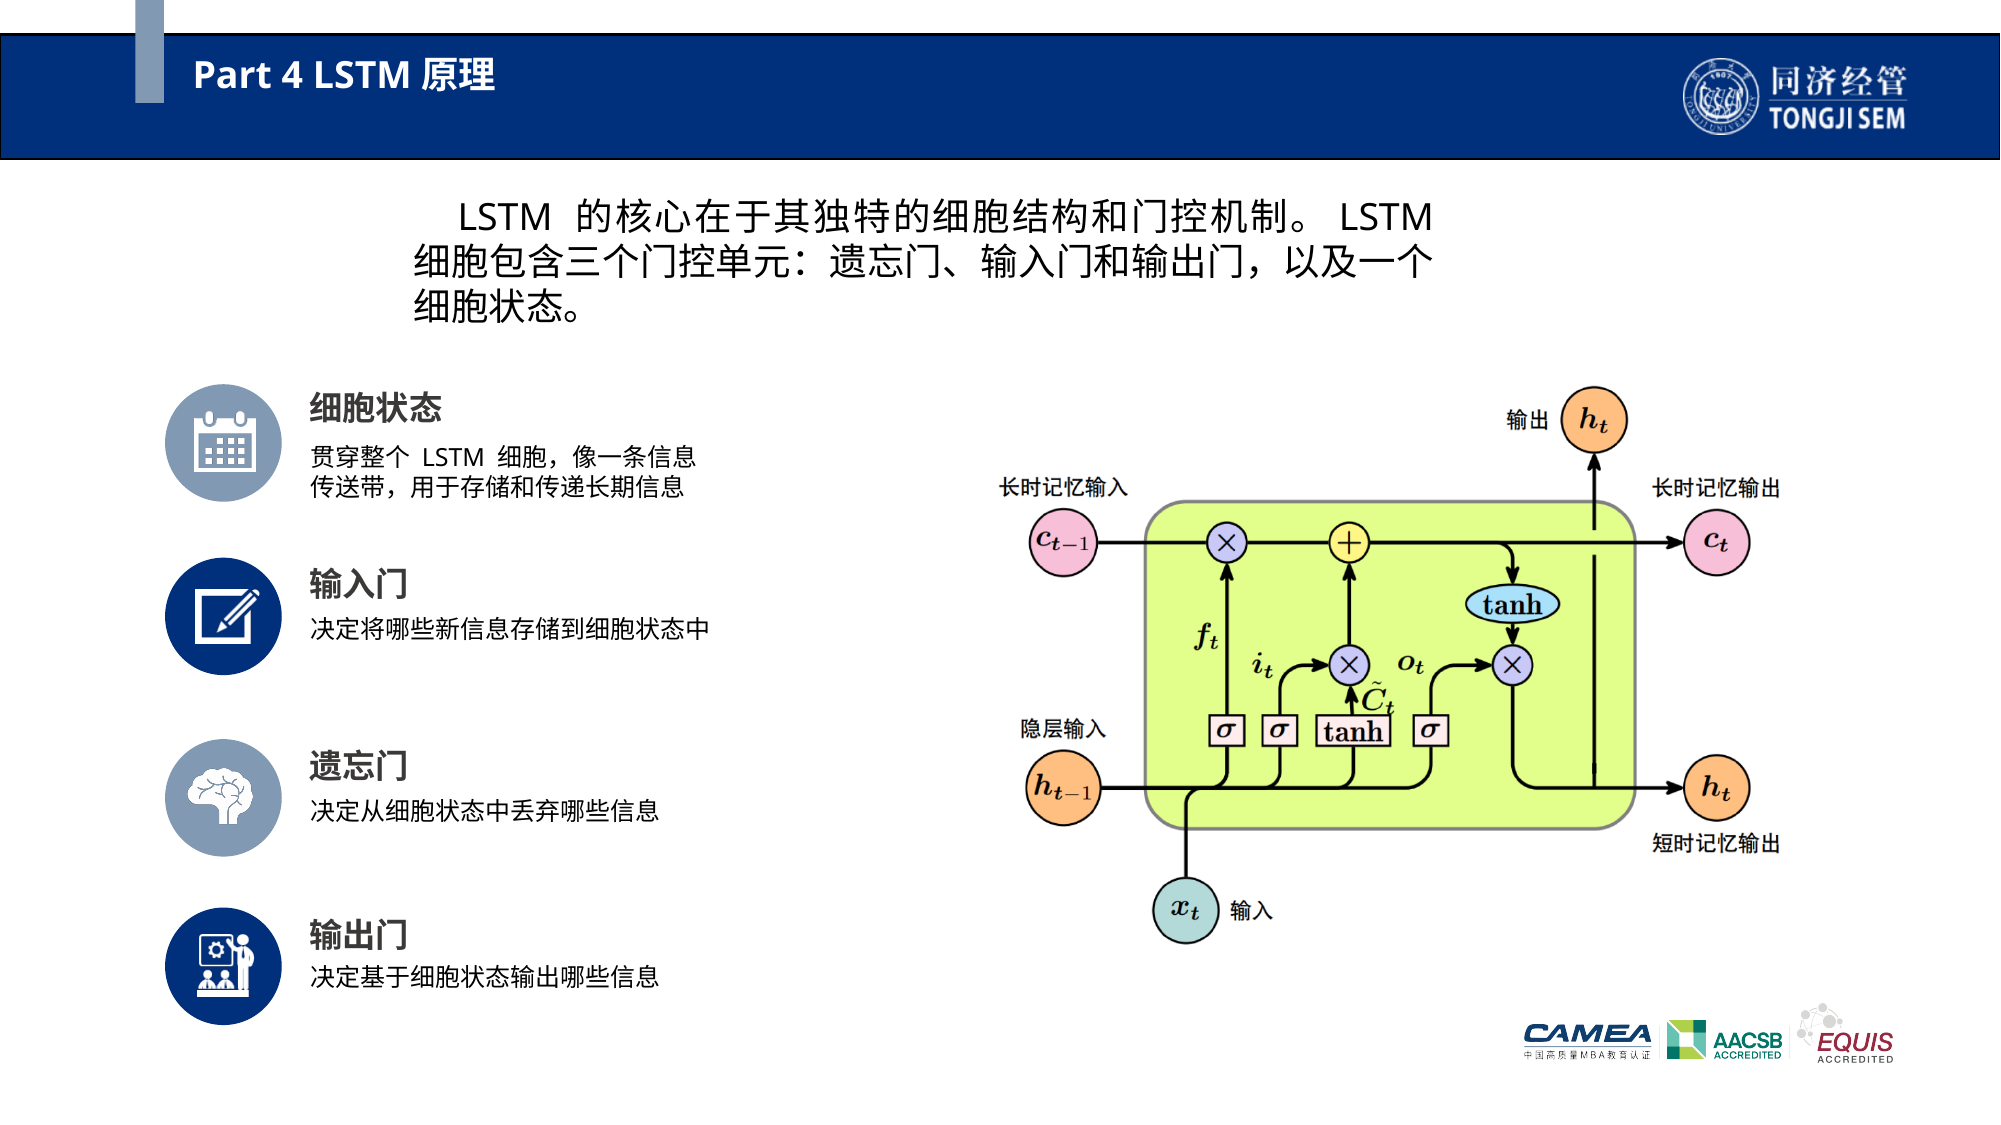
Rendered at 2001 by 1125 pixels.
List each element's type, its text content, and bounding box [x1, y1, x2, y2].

text_box 输出门 [309, 914, 540, 955]
picture [195, 589, 260, 644]
text_box 决定将哪些新信息存储到细胞状态中 [310, 613, 720, 644]
picture [182, 758, 258, 834]
text_box LSTM 的核心在于其独特的细胞结构和门控机制。LSTM 细胞包含三个门控单元：遗忘门、输入门和输出门，以及一个细胞状态。 [398, 185, 1449, 335]
picture [197, 934, 255, 997]
text_box [134, 0, 165, 104]
text_box [165, 557, 282, 676]
text_box 决定基于细胞状态输出哪些信息 [310, 961, 720, 992]
text_box Part 4 LSTM原理 [192, 50, 625, 96]
picture [1683, 58, 1912, 135]
text_box 贯穿整个 LSTM 细胞，像一条信息传送带，用于存储和传递长期信息 [310, 441, 720, 501]
text_box [165, 384, 282, 502]
text_box 决定从细胞状态中丢弃哪些信息 [310, 795, 720, 826]
text_box 遗忘门 [309, 745, 540, 786]
picture [194, 410, 256, 472]
text_box 输入门 [309, 563, 540, 604]
picture [976, 372, 1803, 955]
text_box [165, 907, 282, 1026]
text_box 细胞状态 [309, 386, 540, 427]
picture [1524, 1003, 1893, 1063]
text_box [0, 33, 2000, 160]
text_box [165, 739, 282, 857]
